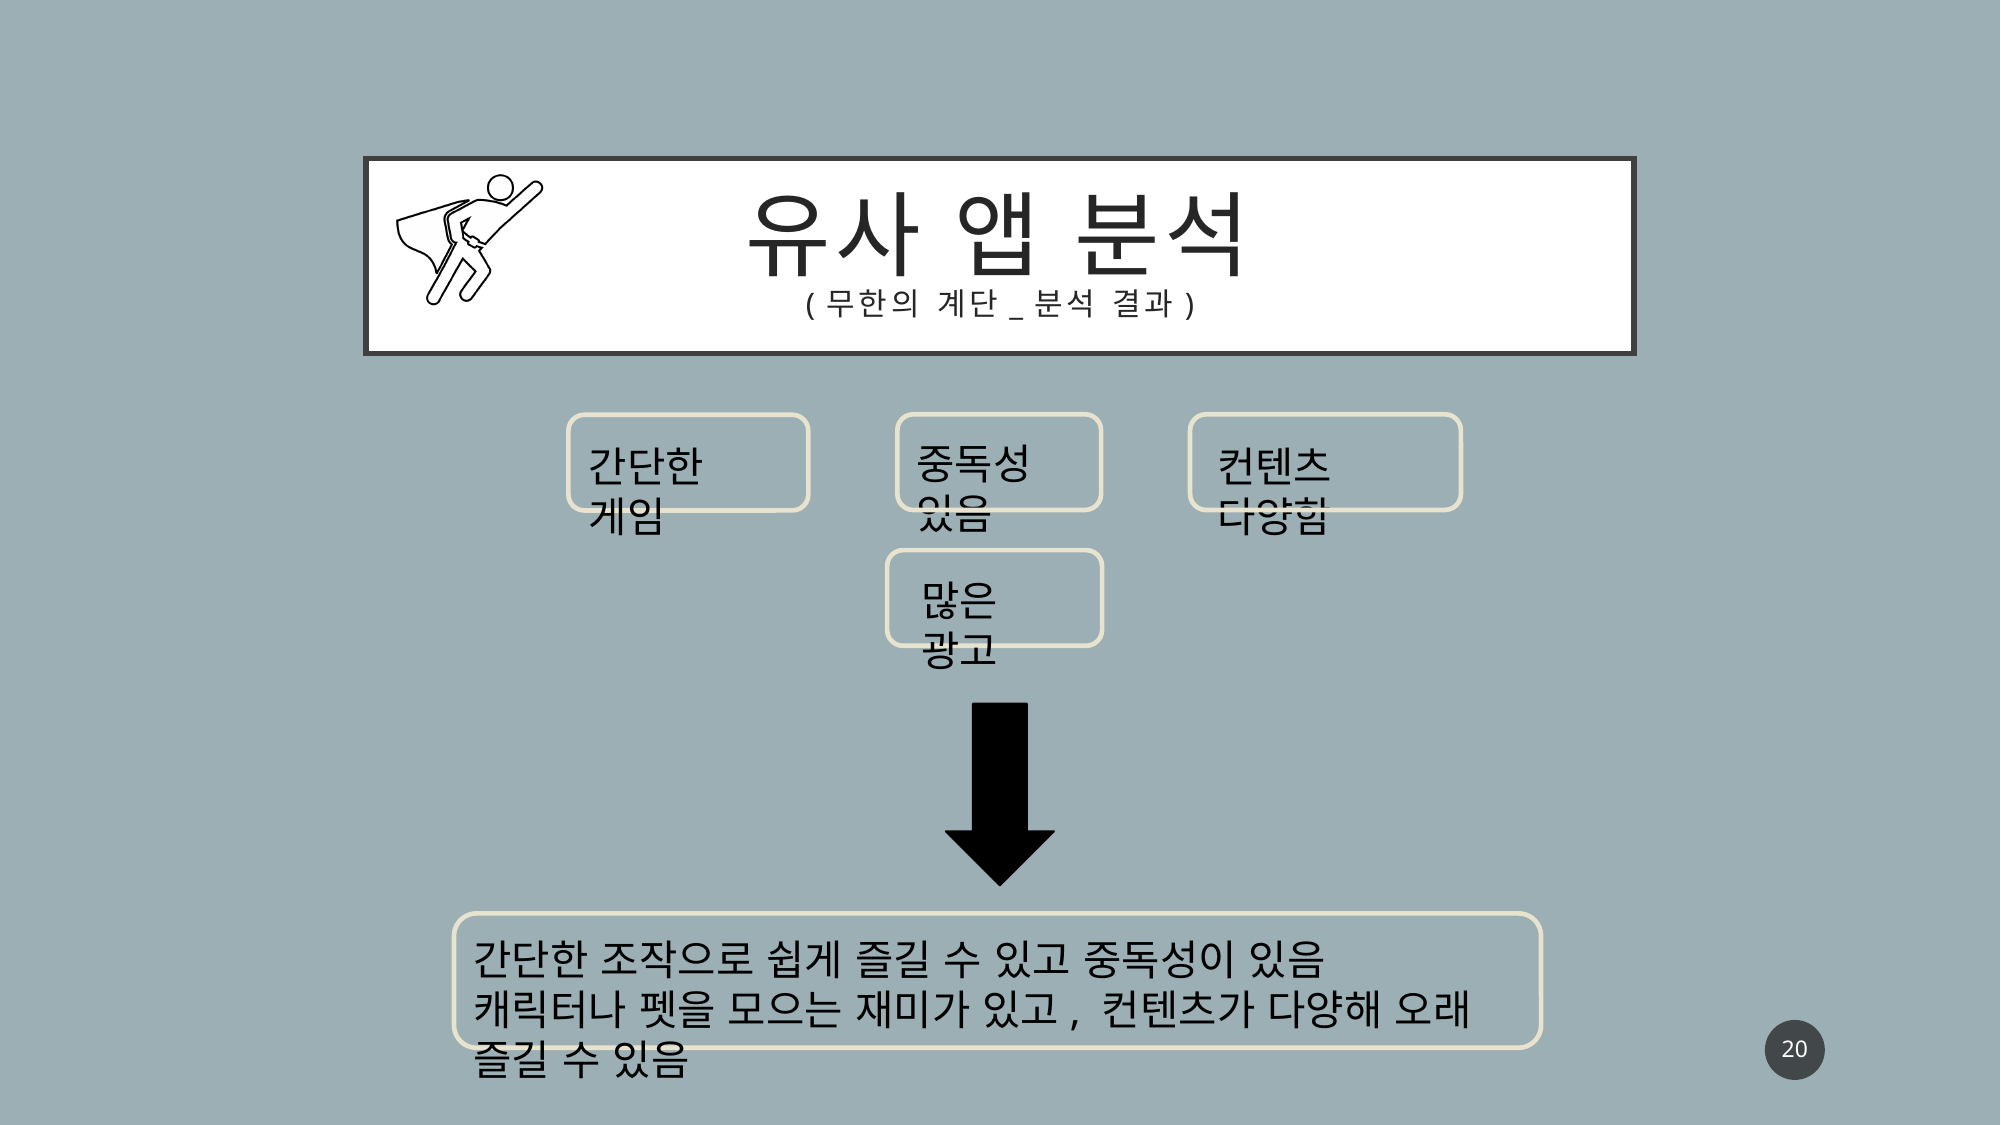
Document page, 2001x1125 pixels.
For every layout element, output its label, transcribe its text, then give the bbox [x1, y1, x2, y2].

text_box 간단한 게임 [574, 432, 802, 548]
title 유사 앱 분석 (무한의 계단_분석 결과) [363, 156, 1637, 356]
text_box [944, 702, 1055, 887]
text_box 많은 광고 [906, 567, 1084, 682]
text_box [452, 912, 1540, 1040]
text_box [567, 413, 810, 509]
text_box 컨텐츠 다양함 [1202, 502, 1461, 549]
text_box [896, 413, 1103, 512]
text_box [886, 549, 1104, 647]
picture [394, 164, 545, 315]
slide_number 20 [1764, 1019, 1825, 1080]
text_box [1189, 413, 1462, 512]
text_box 간단한 조작으로 쉽게 즐길 수 있고 중독성이 있음 캐릭터나 펫을 모으는 재미가 있고, 컨텐츠가 다양해 오래 즐길 수 있음 [458, 926, 1542, 1092]
text_box 중독성 있음 [901, 505, 1099, 545]
